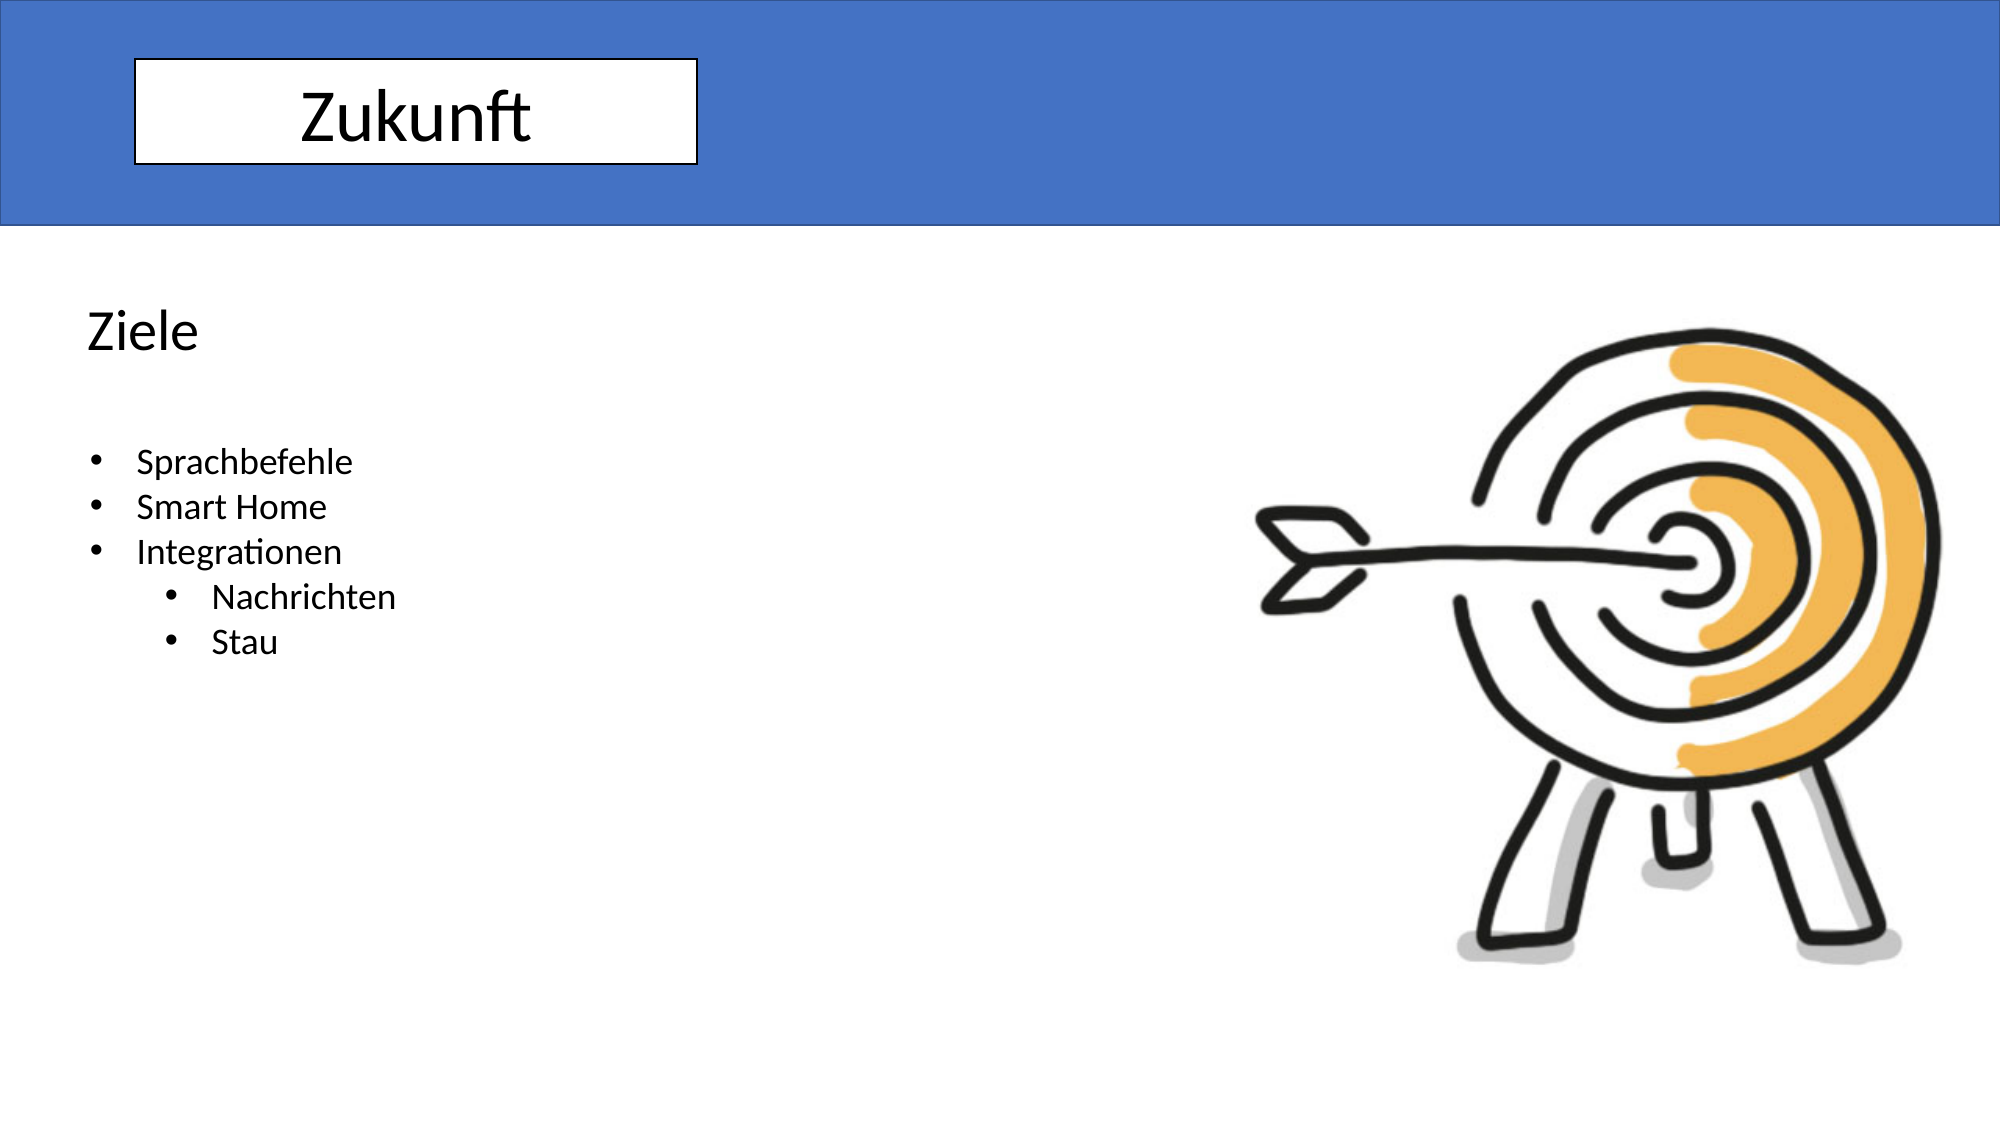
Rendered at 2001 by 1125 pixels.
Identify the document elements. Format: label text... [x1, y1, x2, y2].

text_box Ziele [72, 284, 618, 370]
text_box Zukunft [134, 58, 698, 165]
text_box [0, 0, 2000, 226]
text_box Sprachbefehle Smart Home Integrationen Nachrichten Stau [75, 429, 412, 670]
picture [1222, 301, 2000, 991]
